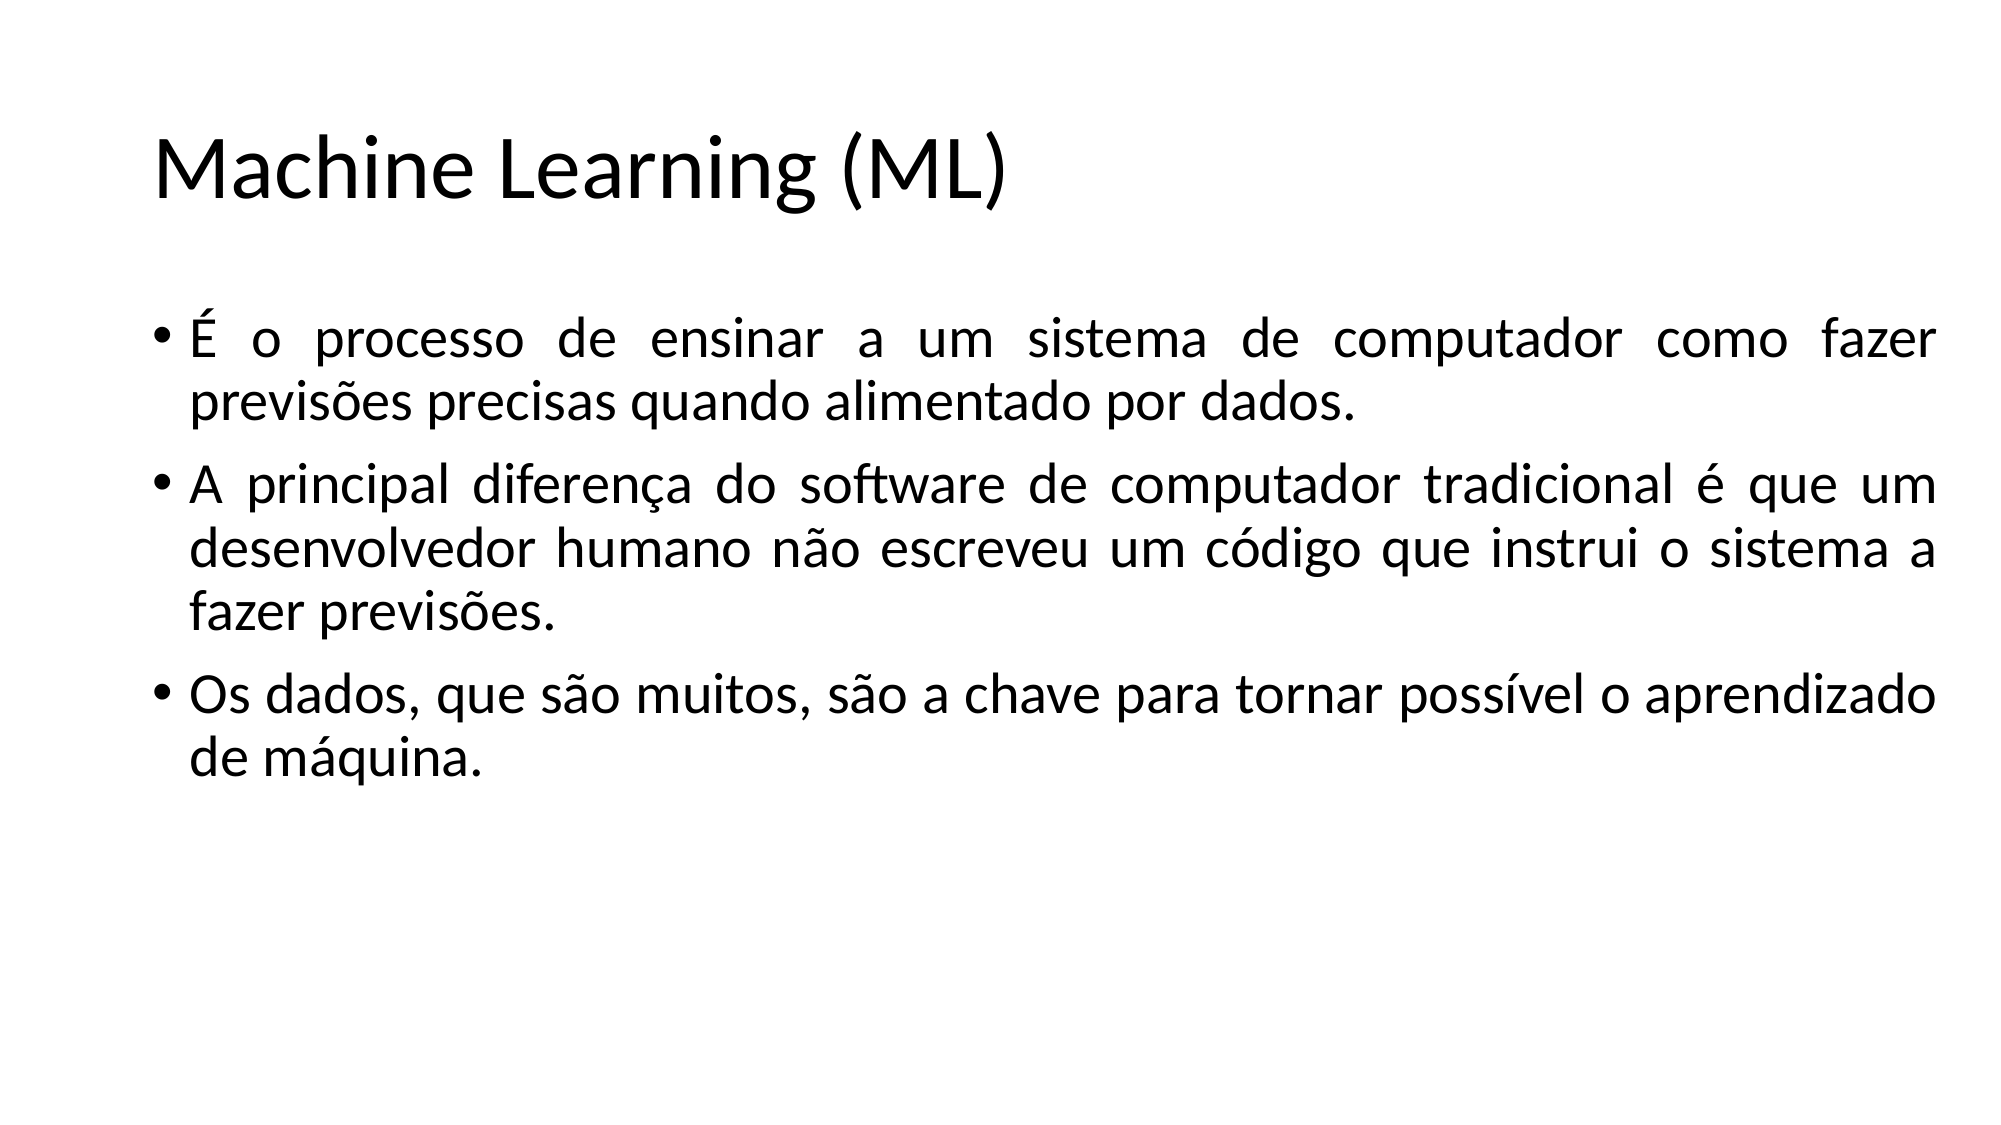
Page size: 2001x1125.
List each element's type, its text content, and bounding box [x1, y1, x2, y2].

title Machine Learning (ML) [137, 59, 1863, 278]
list É o processo de ensinar a um sistema de computador como fazer previsões precisas quando alimentado por dados. A principal diferença do software de computador tradicional é que um desenvolvedor humano não escreveu um código que instrui o sistema a fazer previsões. Os dados, que são muitos, são a chave para tornar possível o aprendizado de máquina. [137, 299, 1954, 1014]
